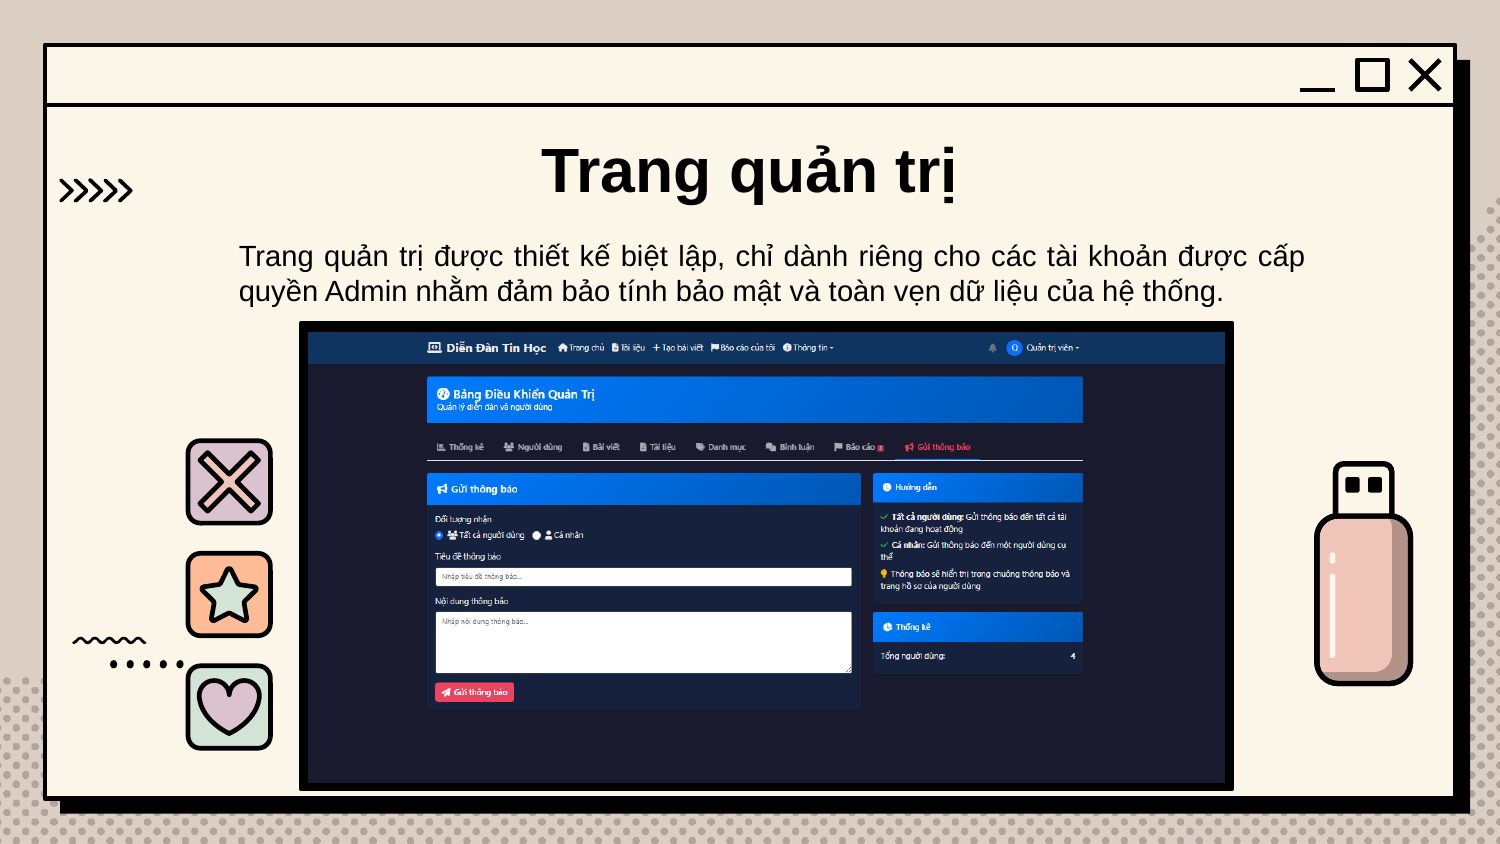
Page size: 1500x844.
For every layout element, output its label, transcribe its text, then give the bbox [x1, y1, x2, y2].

text_box [59, 178, 74, 203]
text_box [299, 321, 1234, 791]
text_box [176, 660, 184, 669]
text_box [126, 660, 134, 669]
text_box Trang quản trị được thiết kế biệt lập, chỉ dành riêng cho các tài khoản được cấp quyền Admin nhằm đảm bảo tính bảo mật và toàn vẹn dữ liệu của hệ thống. [223, 230, 1322, 315]
text_box [73, 178, 88, 203]
text_box [118, 178, 133, 203]
text_box [110, 660, 118, 669]
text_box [178, 430, 281, 534]
text_box [143, 660, 151, 669]
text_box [1313, 460, 1414, 687]
text_box [103, 178, 118, 203]
title Trang quản trị [94, 114, 1406, 228]
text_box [187, 553, 271, 636]
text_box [187, 665, 271, 749]
picture [308, 332, 1225, 784]
text_box [159, 660, 167, 669]
text_box [72, 636, 147, 645]
text_box [88, 178, 104, 203]
